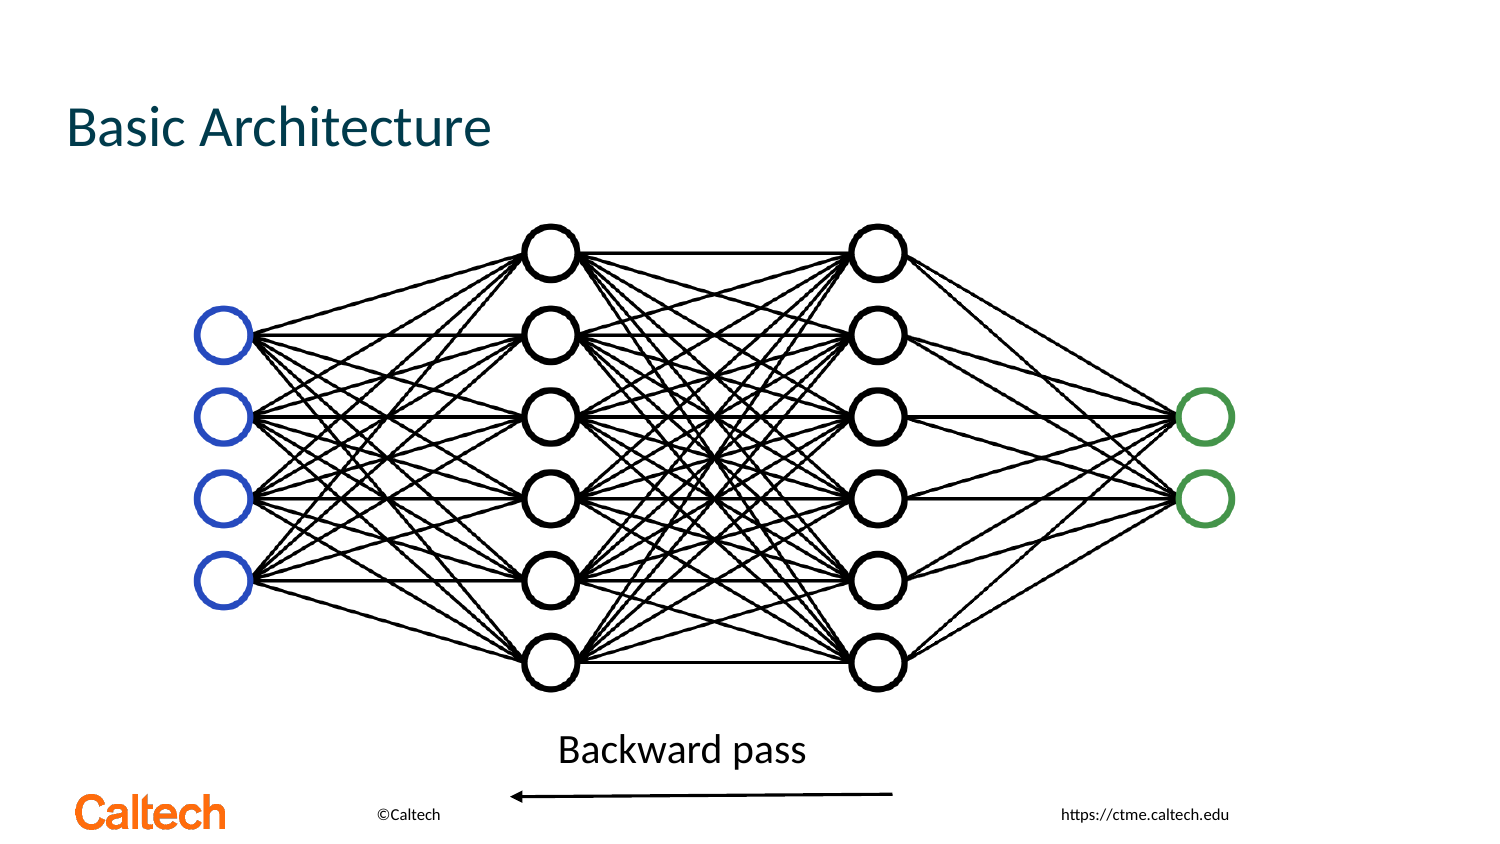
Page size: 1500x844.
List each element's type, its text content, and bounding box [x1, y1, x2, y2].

picture [152, 166, 1262, 737]
title Basic Architecture [51, 72, 1449, 167]
picture [75, 793, 225, 830]
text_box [509, 793, 893, 797]
text_box Backward pass [542, 745, 1117, 779]
